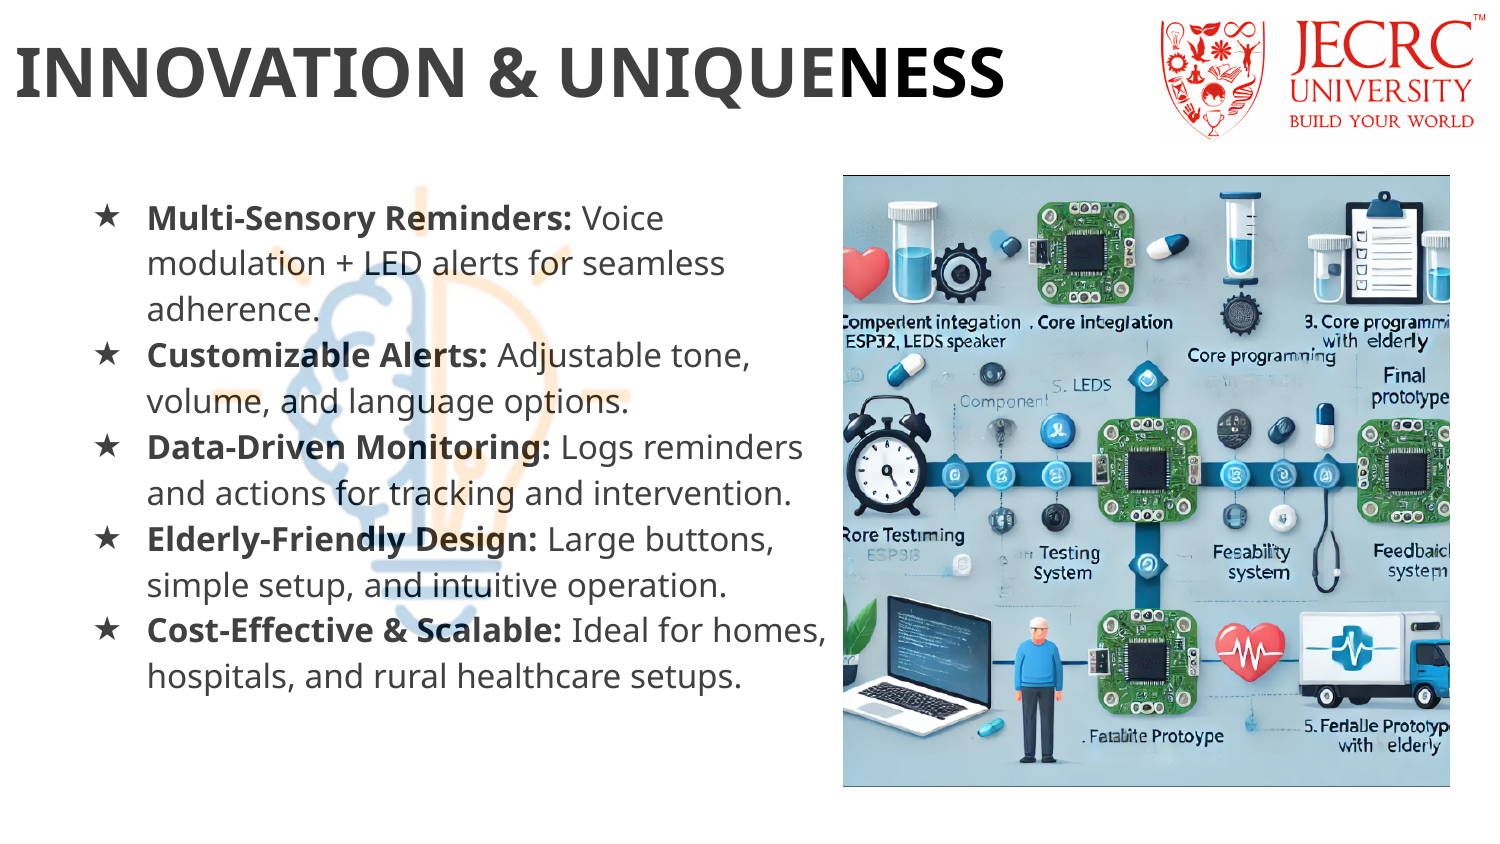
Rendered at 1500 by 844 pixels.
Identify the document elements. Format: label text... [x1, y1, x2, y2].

picture [1160, 13, 1486, 142]
text_box INNOVATION & UNIQUENESS [848, 14, 1084, 127]
picture [0, 0, 1451, 835]
